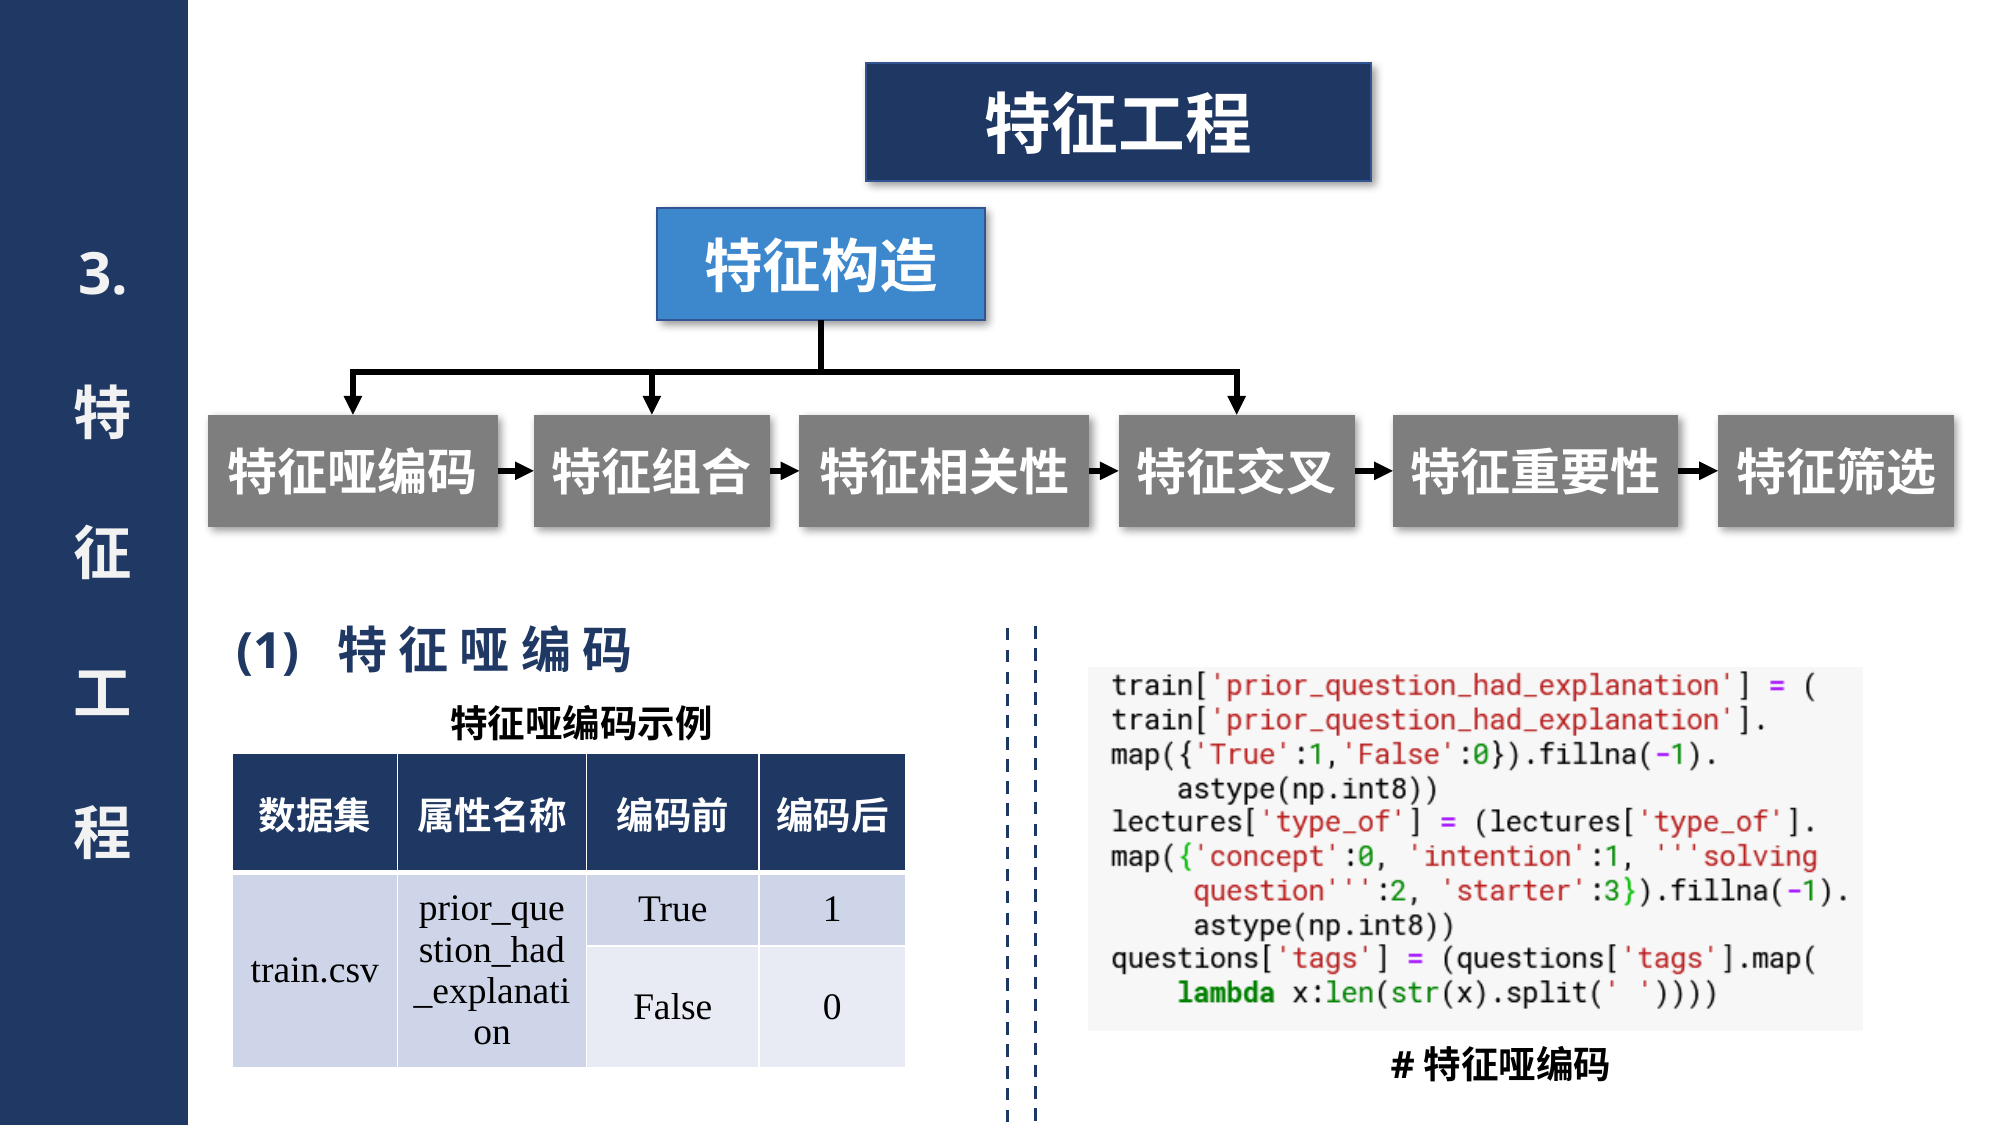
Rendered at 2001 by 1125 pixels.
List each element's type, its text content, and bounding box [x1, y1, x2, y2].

table_cell 0 [760, 947, 905, 1067]
text_box [0, 0, 188, 1125]
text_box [769, 415, 1089, 528]
text_box 特征构造 [656, 207, 986, 320]
table_cell True [587, 875, 758, 945]
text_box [1089, 414, 1354, 528]
table_cell False [587, 947, 758, 1067]
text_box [1354, 414, 1678, 528]
text_box 特征哑编码 [207, 414, 497, 528]
table_cell 1 [760, 875, 905, 945]
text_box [497, 415, 769, 528]
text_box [1007, 626, 1036, 1125]
table_cell train.csv [233, 875, 397, 1067]
table_header 数据集 [233, 754, 397, 870]
text_box 特征工程 [865, 62, 1372, 182]
table_cell prior_question_had_explanation [398, 875, 586, 1067]
table_header 编码前 [587, 754, 758, 870]
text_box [1088, 667, 1863, 1095]
table_header 编码后 [760, 754, 905, 870]
text_box 3. 特 征 工 程 [53, 228, 153, 874]
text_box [1678, 414, 1955, 528]
text_box 特征哑编码示例 [435, 692, 782, 753]
table_header 属性名称 [398, 754, 586, 870]
text_box (1) 特 征 哑 编 码 [236, 618, 633, 679]
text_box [352, 320, 1237, 415]
